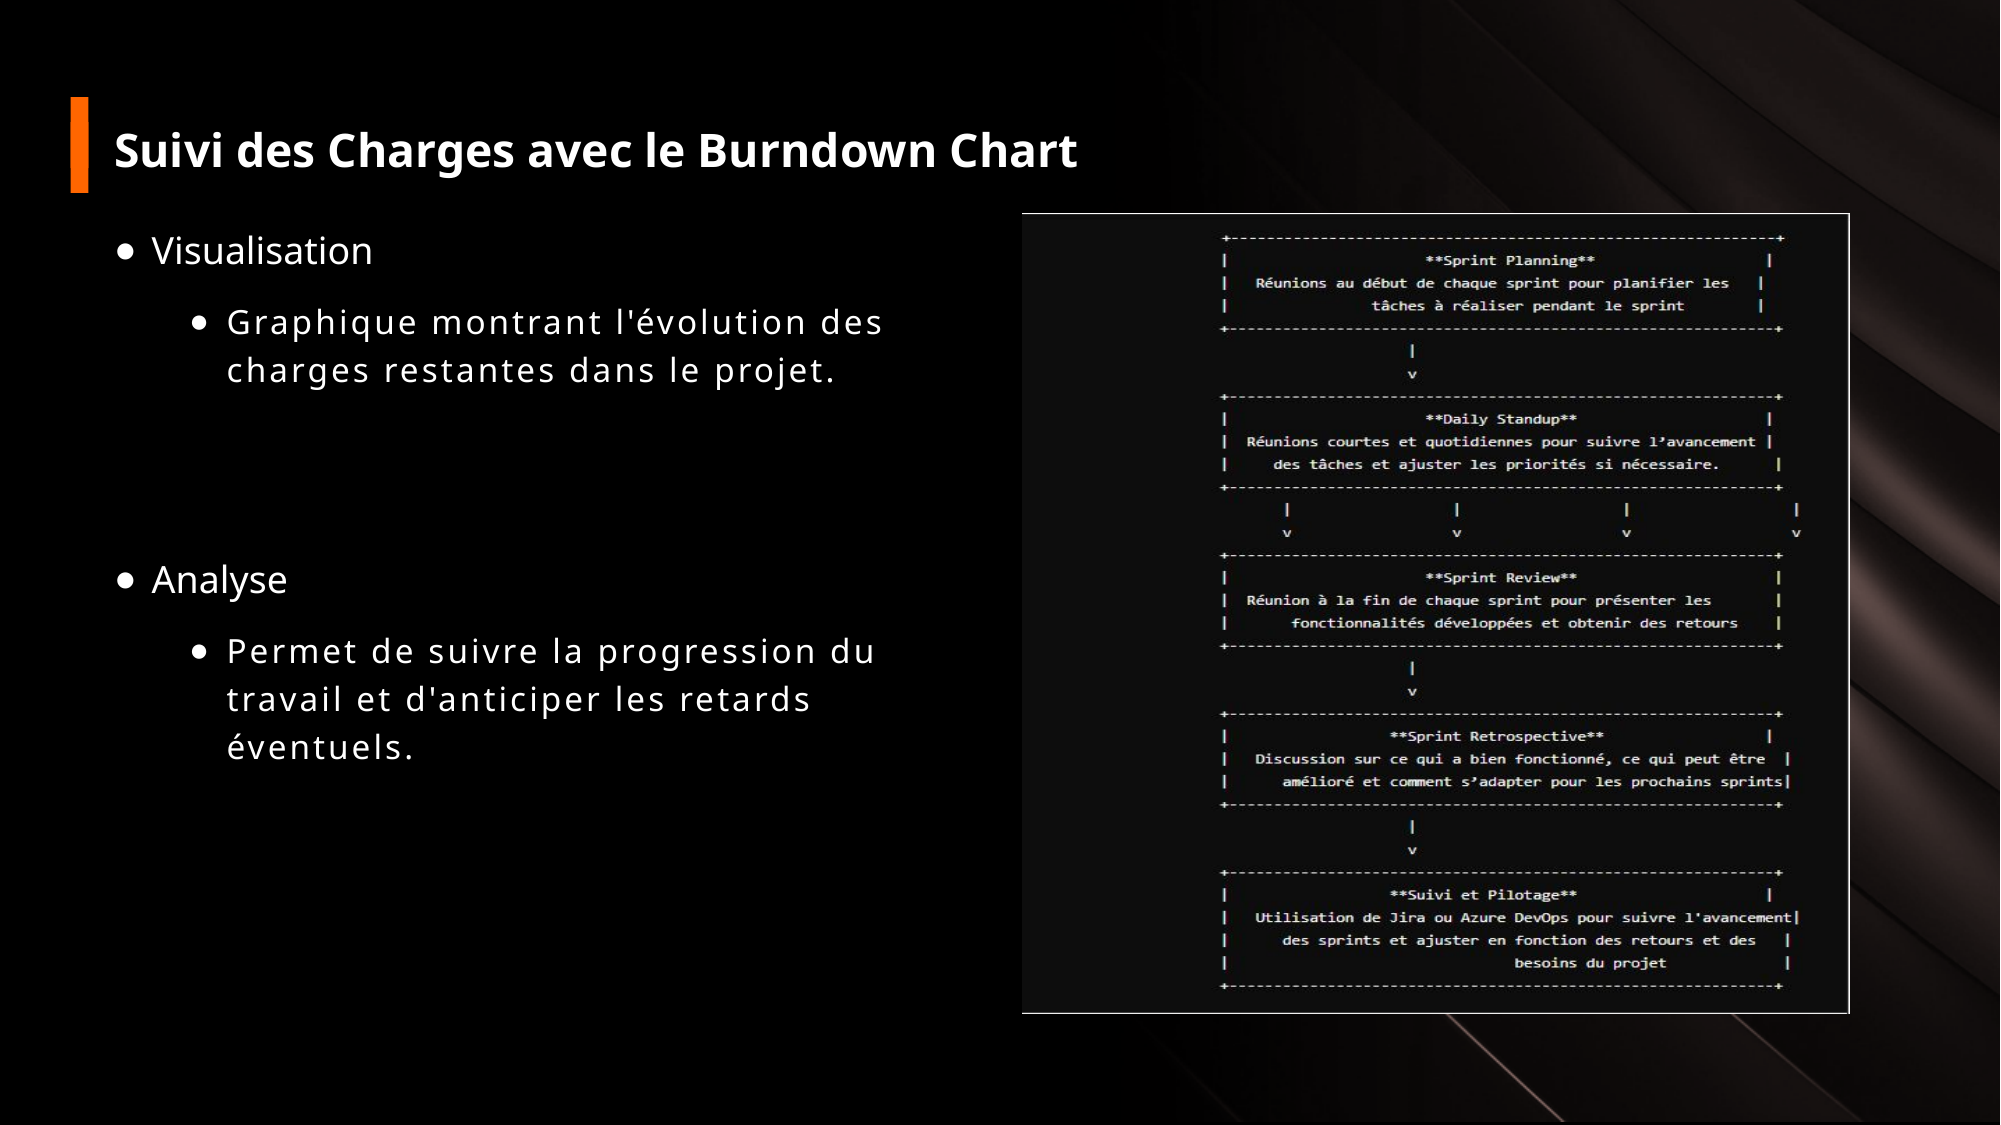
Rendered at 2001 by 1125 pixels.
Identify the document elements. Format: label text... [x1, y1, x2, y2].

list Visualisation Graphique montrant l'évolution des charges restantes dans le projet. Analyse Permet de suivre la progression du travail et d'anticiper les retards éventuels. [114, 213, 988, 1014]
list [1022, 213, 1850, 1014]
title Suivi des Charges avec le Burndown Chart [114, 59, 1886, 178]
